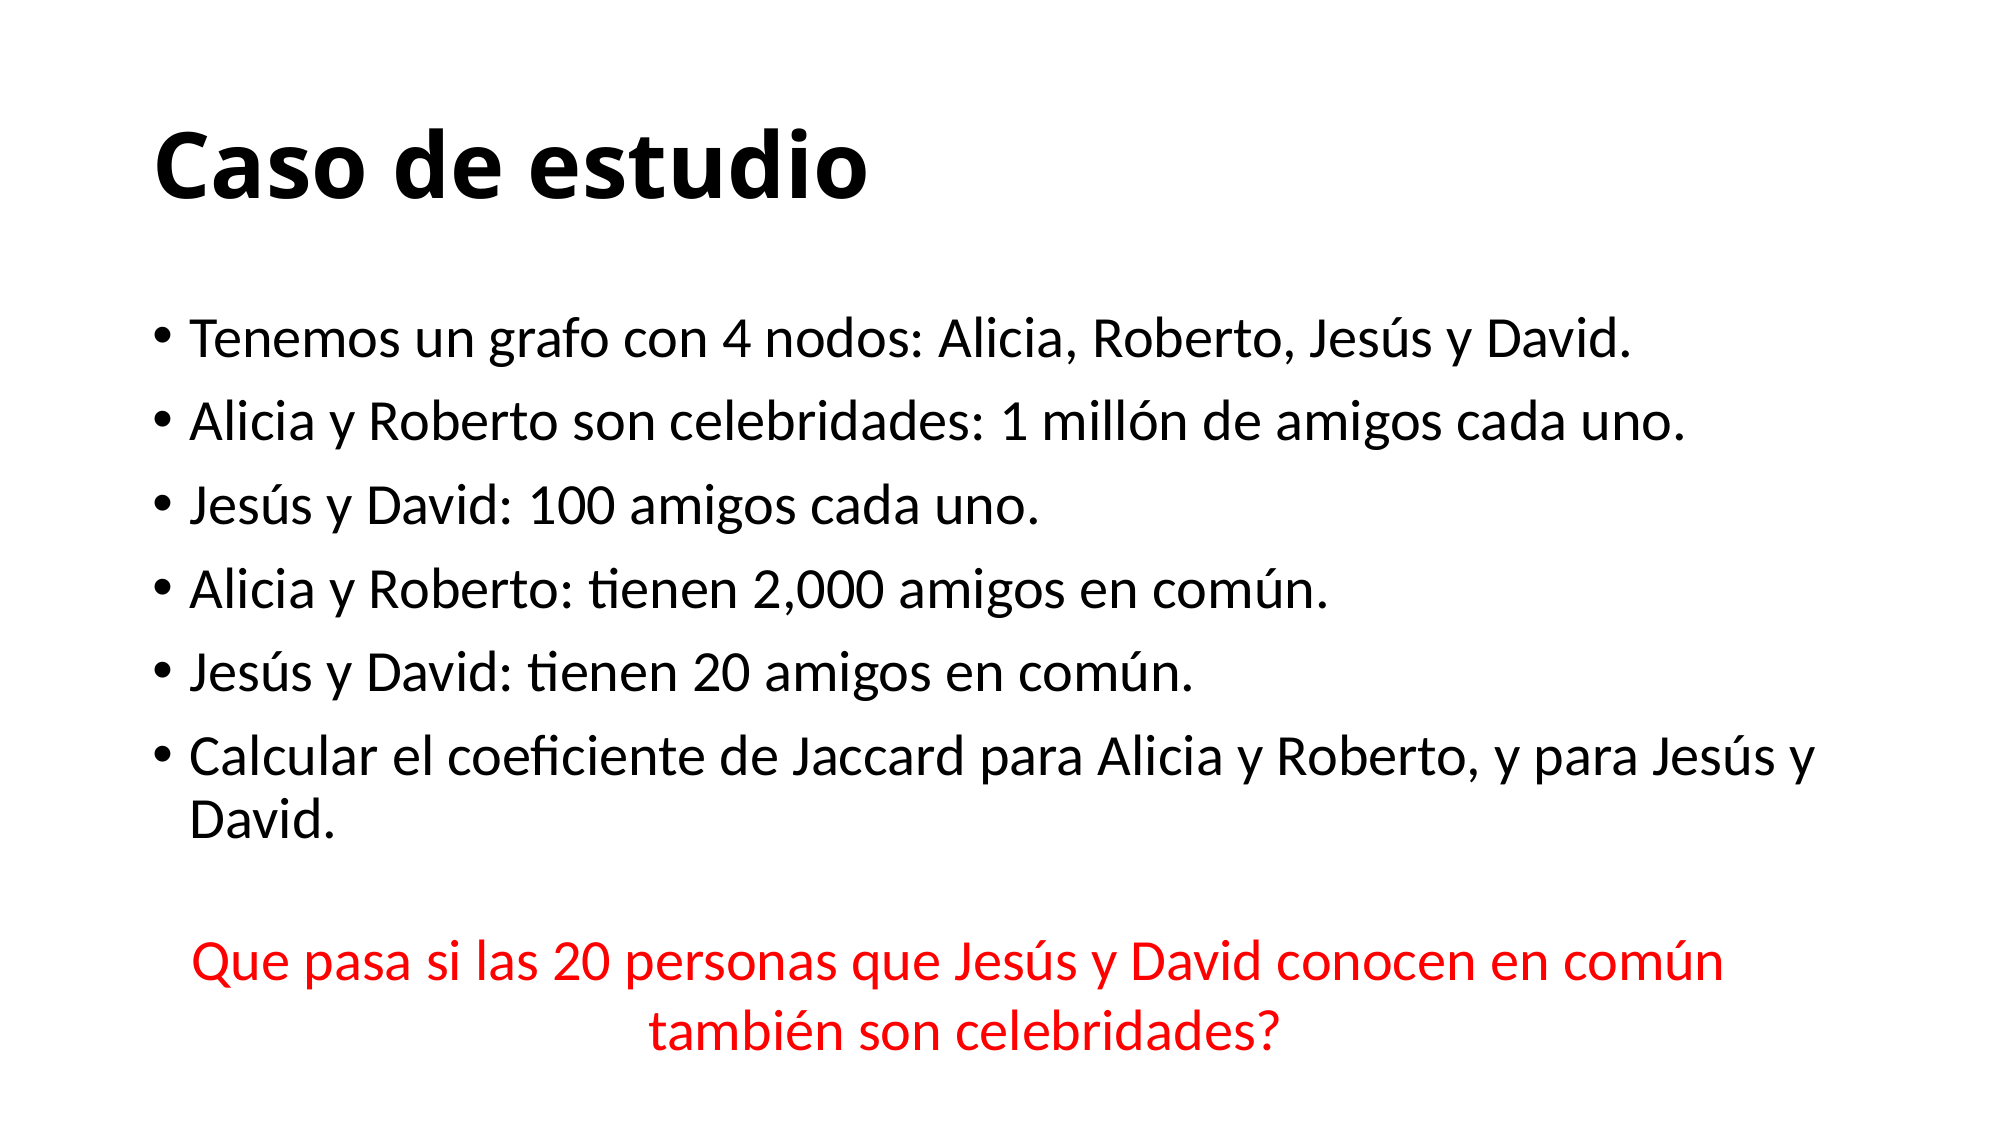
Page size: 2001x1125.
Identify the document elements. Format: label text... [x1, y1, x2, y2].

list Tenemos un grafo con 4 nodos: Alicia, Roberto, Jesús y David. Alicia y Roberto son celebridades: 1 millón de amigos cada uno. Jesús y David: 100 amigos cada uno. Alicia y Roberto: tienen 2,000 amigos en común. Jesús y David: tienen 20 amigos en común. Calcular el coeficiente de Jaccard para Alicia y Roberto, y para Jesús y David. [137, 299, 1863, 913]
title Caso de estudio [137, 59, 1863, 278]
text_box Que pasa si las 20 personas que Jesús y David conocen en común también son celebridades? [176, 914, 1755, 1070]
